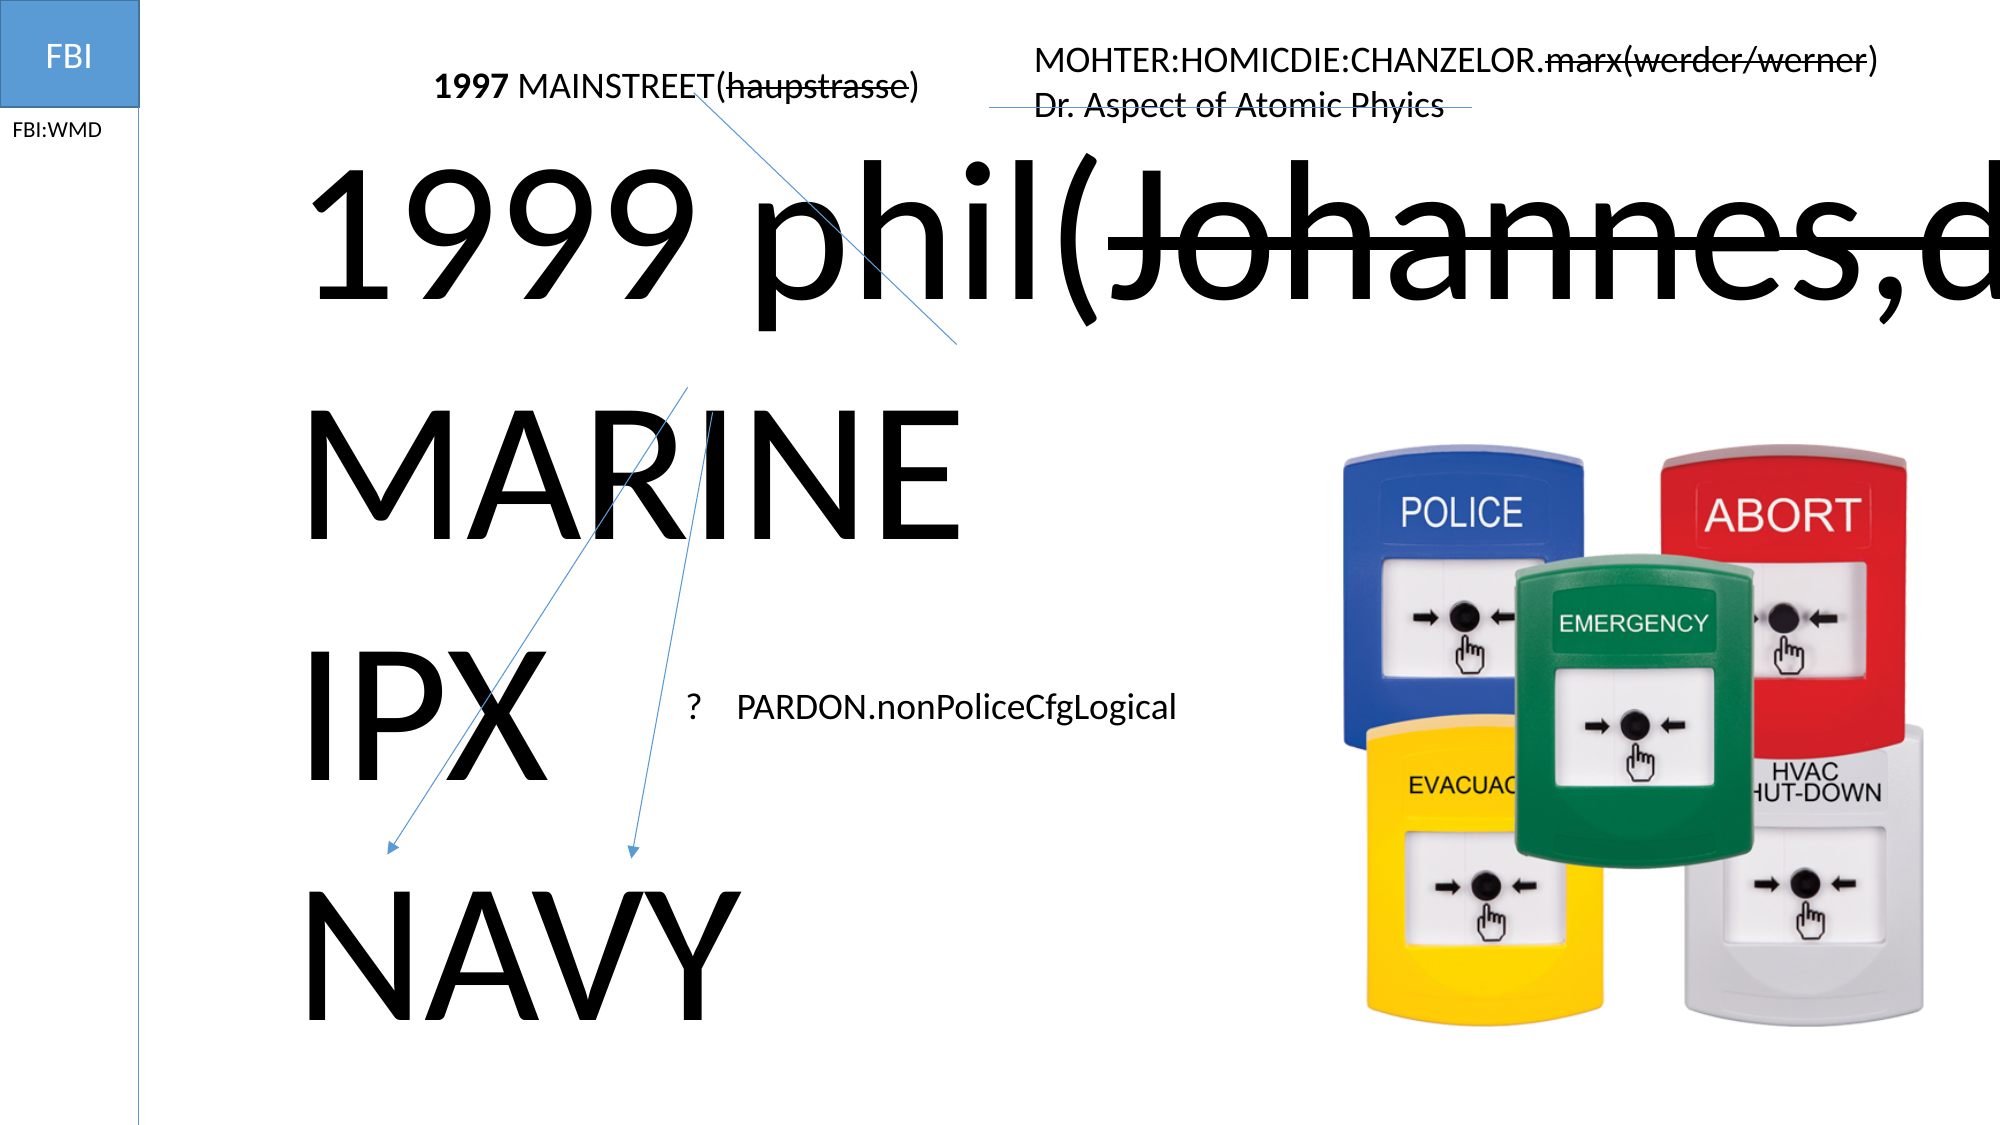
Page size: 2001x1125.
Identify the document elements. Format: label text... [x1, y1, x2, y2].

text_box 1999 phil(Johannes,deere) MARINE IPX NAVY [280, 92, 2000, 1068]
text_box 1997 MAINSTREET(haupstrasse) [418, 53, 1018, 114]
text_box ? PARDON.nonPoliceCfgLogical [713, 674, 1193, 735]
text_box MOHTER:HOMICDIE:CHANZELOR.marx(werder/werner) Dr. Aspect of Atomic Phyics [1018, 27, 1894, 133]
text_box FBI:WMD [0, 107, 118, 150]
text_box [693, 92, 957, 345]
picture [1334, 436, 1933, 1035]
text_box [631, 412, 713, 859]
text_box FBI [0, 0, 140, 108]
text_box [387, 387, 688, 855]
